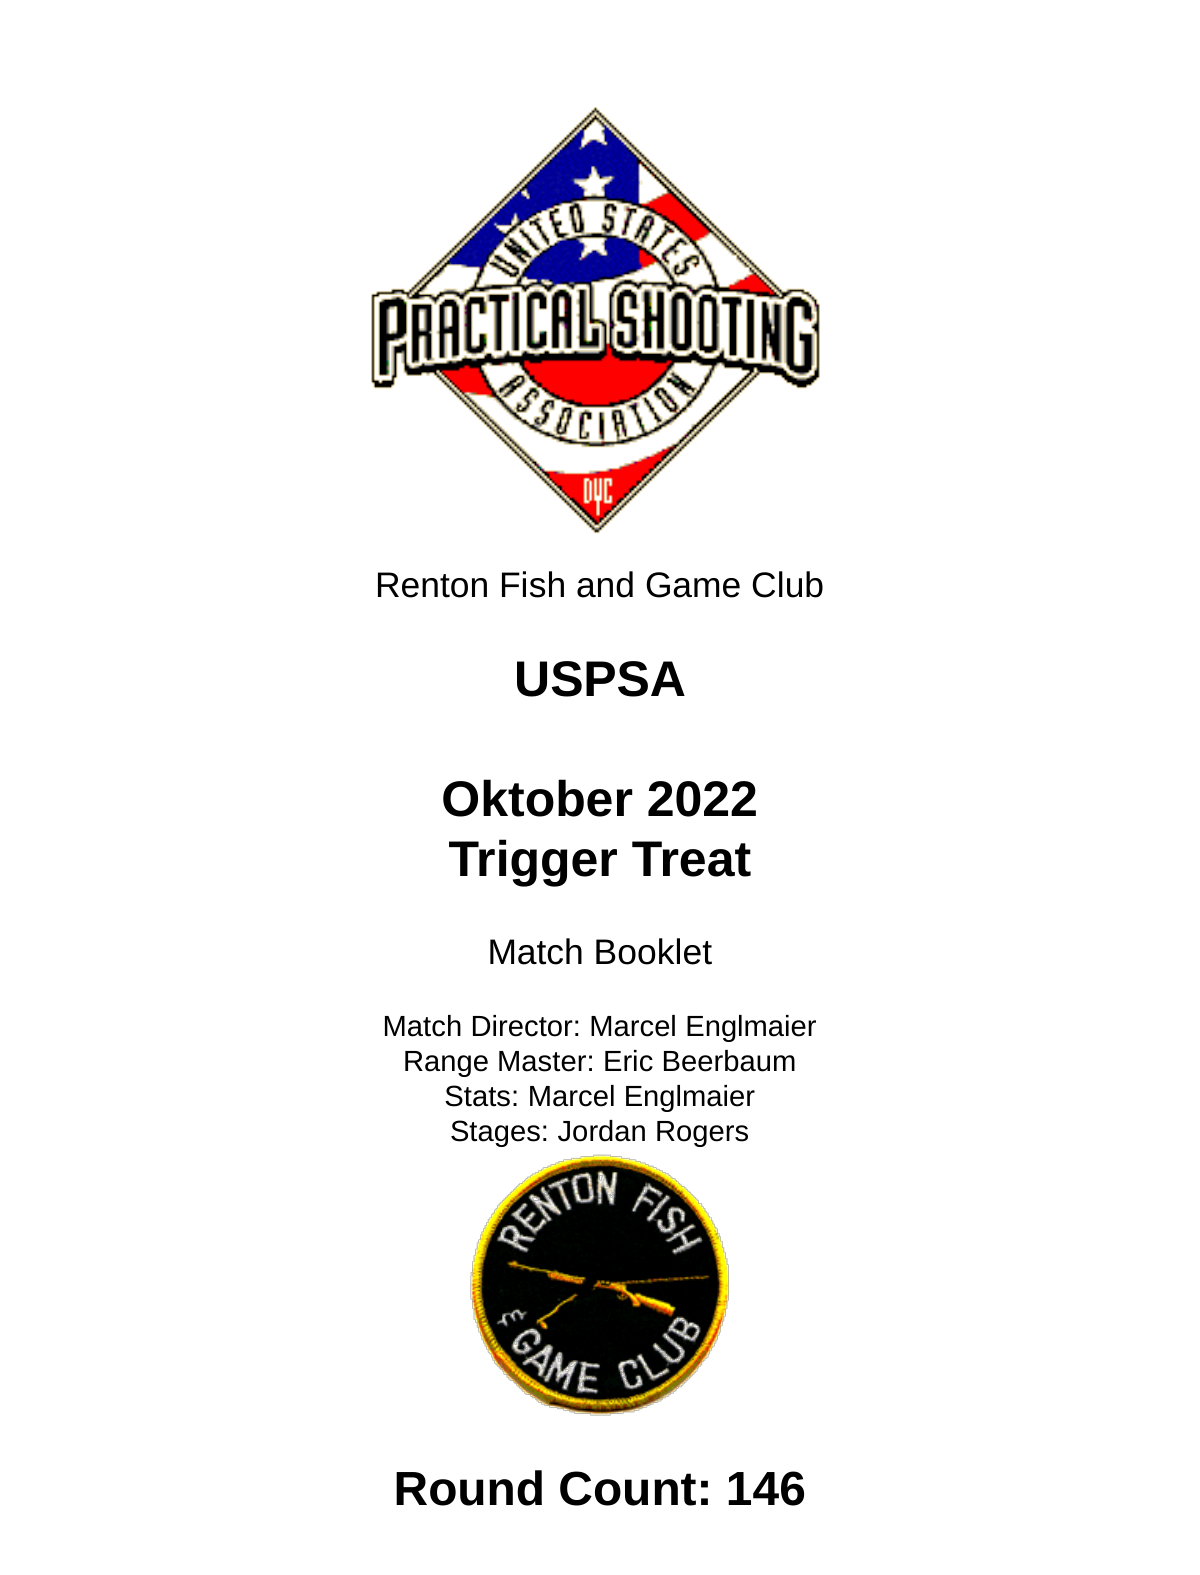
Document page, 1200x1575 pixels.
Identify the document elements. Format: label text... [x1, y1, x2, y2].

picture [350, 105, 850, 543]
text_box Renton Fish and Game Club USPSA Oktober 2022 Trigger Treat Match Booklet Match Director: Marcel Englmaier Range Master: Eric Beerbaum Stats: Marcel Englmaier Stages: Jordan Rogers [355, 552, 845, 1162]
picture [446, 1134, 754, 1442]
text_box Round Count: 146 [355, 1442, 845, 1530]
